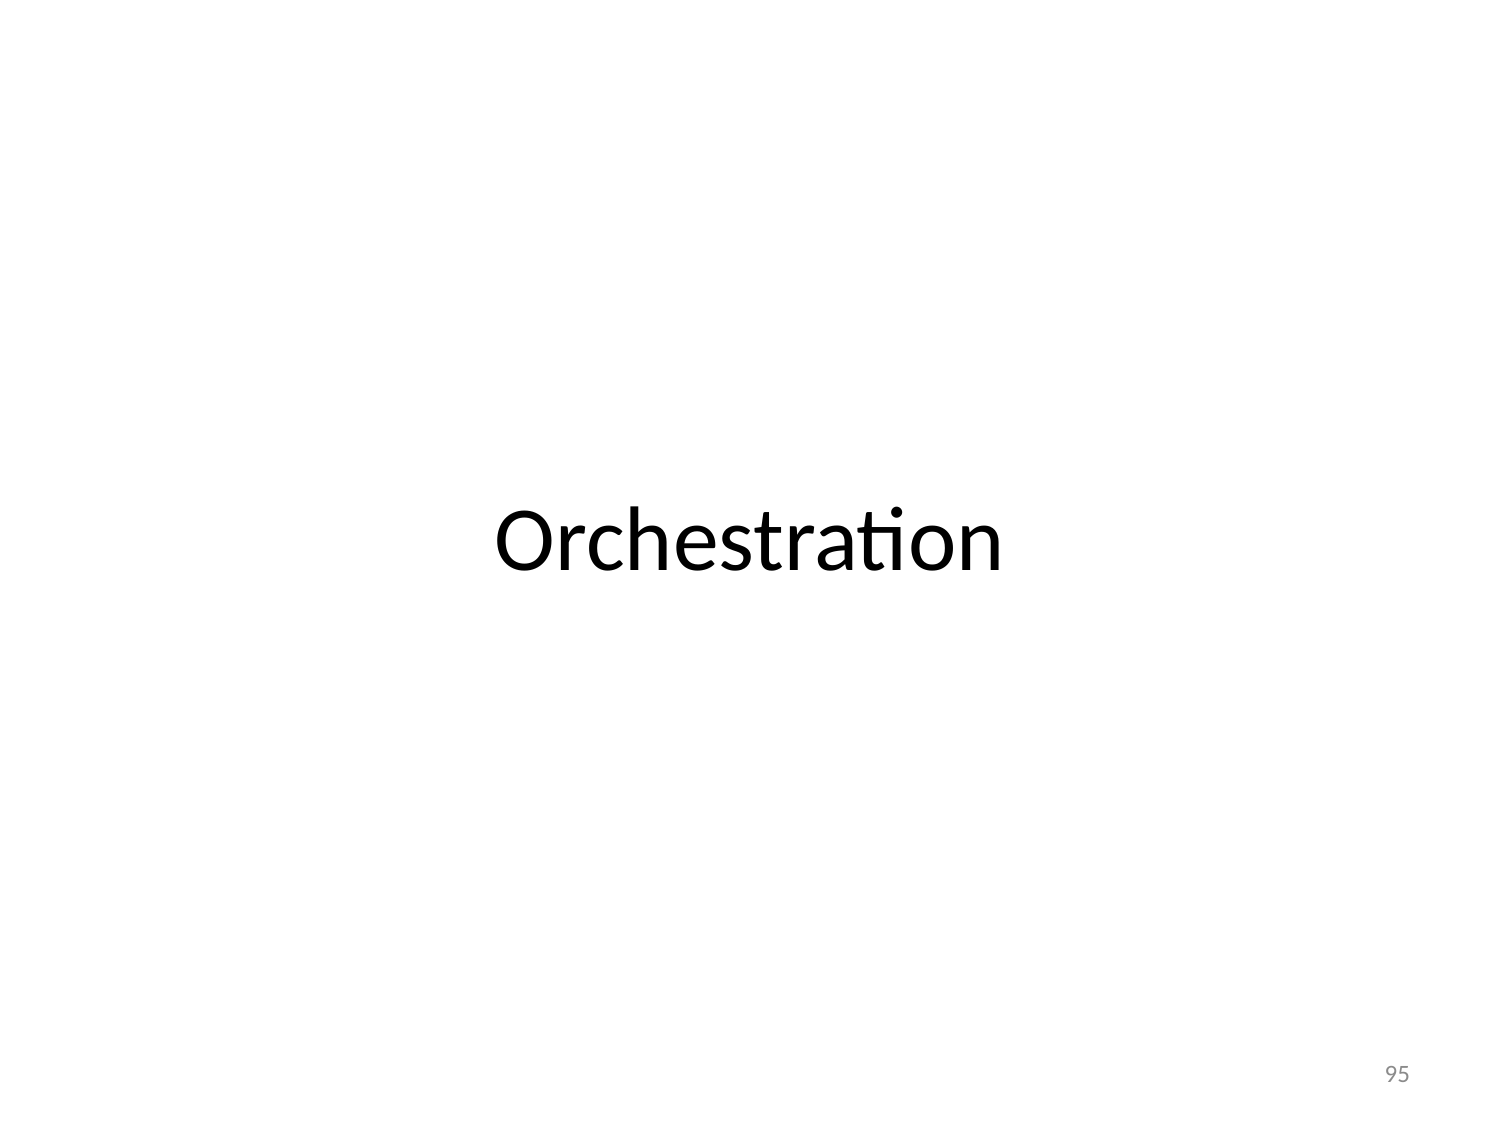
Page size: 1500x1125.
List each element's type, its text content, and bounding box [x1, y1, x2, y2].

text_box Orchestration [52, 478, 1448, 563]
slide_number 95 [1074, 1042, 1425, 1103]
